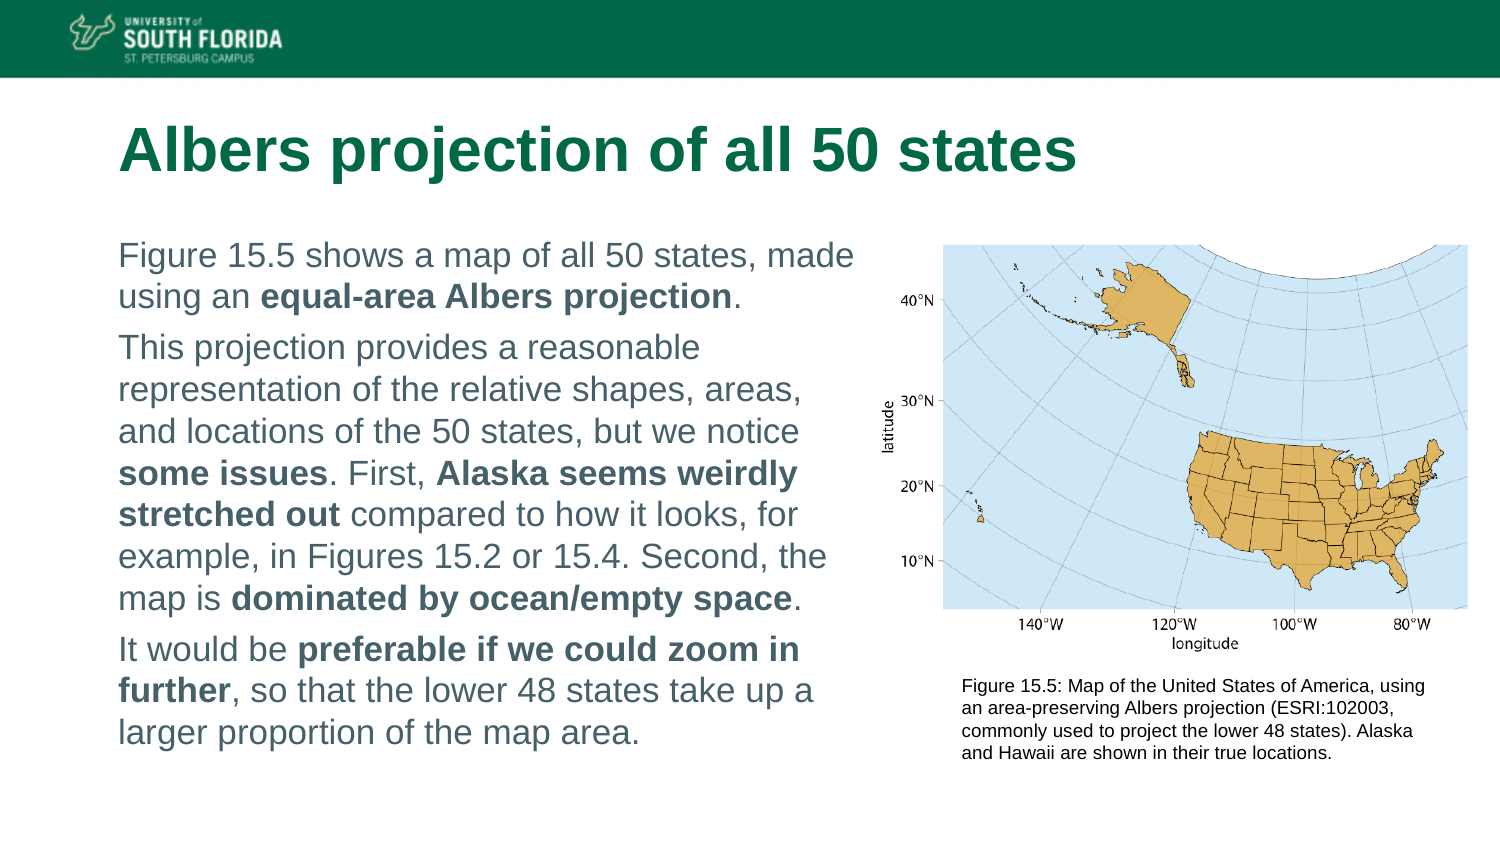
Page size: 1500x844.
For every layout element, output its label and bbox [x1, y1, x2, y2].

picture [0, 0, 1500, 844]
text_box [870, 237, 1476, 773]
